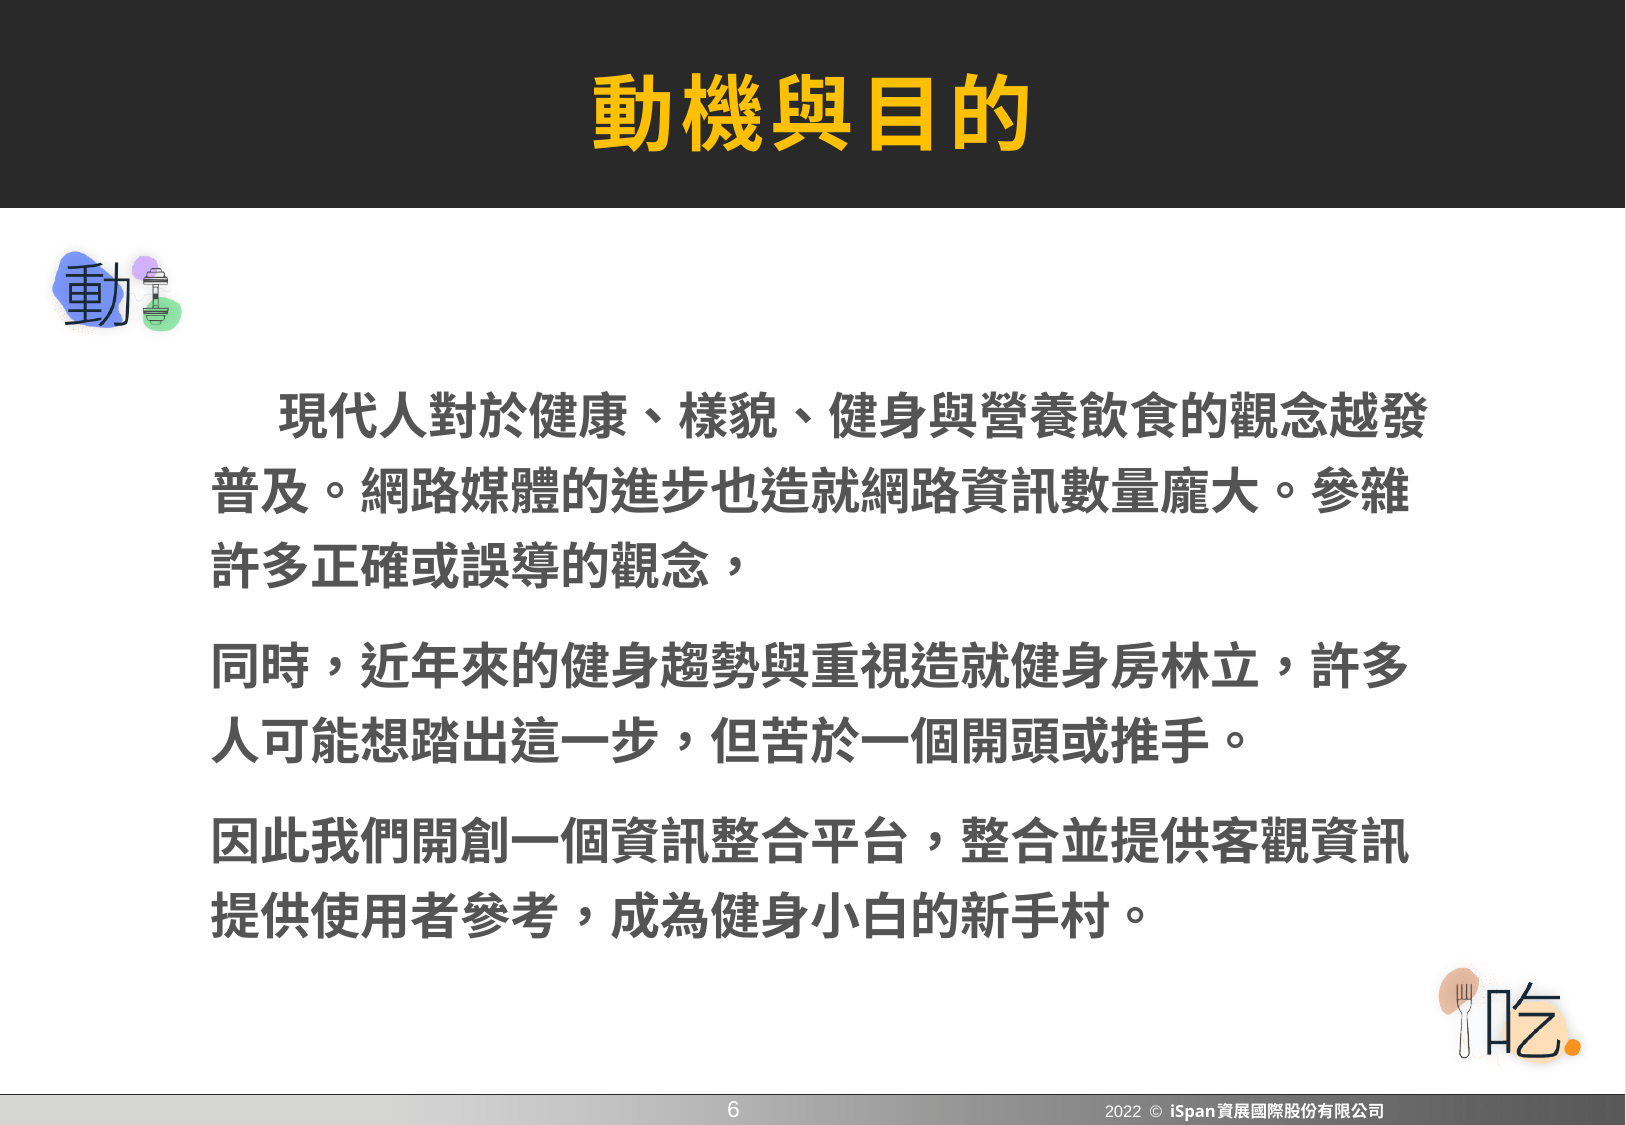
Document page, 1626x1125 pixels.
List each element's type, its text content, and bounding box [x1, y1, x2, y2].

text_box [0, 208, 1625, 1094]
picture [0, 0, 1626, 1125]
title 動機與目的 [103, 54, 1522, 169]
text_box 現代人對於健康、樣貌、健身與營養飲食的觀念越發普及。網路媒體的進步也造就網路資訊數量龐大。參雜許多正確或誤導的觀念， 同時，近年來的健身趨勢與重視造就健身房林立，許多人可能想踏出這一步，但苦於一個開頭或推手。 因此我們開創一個資訊整合平台，整合並提供客觀資訊提供使用者參考，成為健身小白的新手村。 [139, 278, 1463, 1035]
picture [43, 232, 188, 346]
picture [1438, 964, 1581, 1070]
